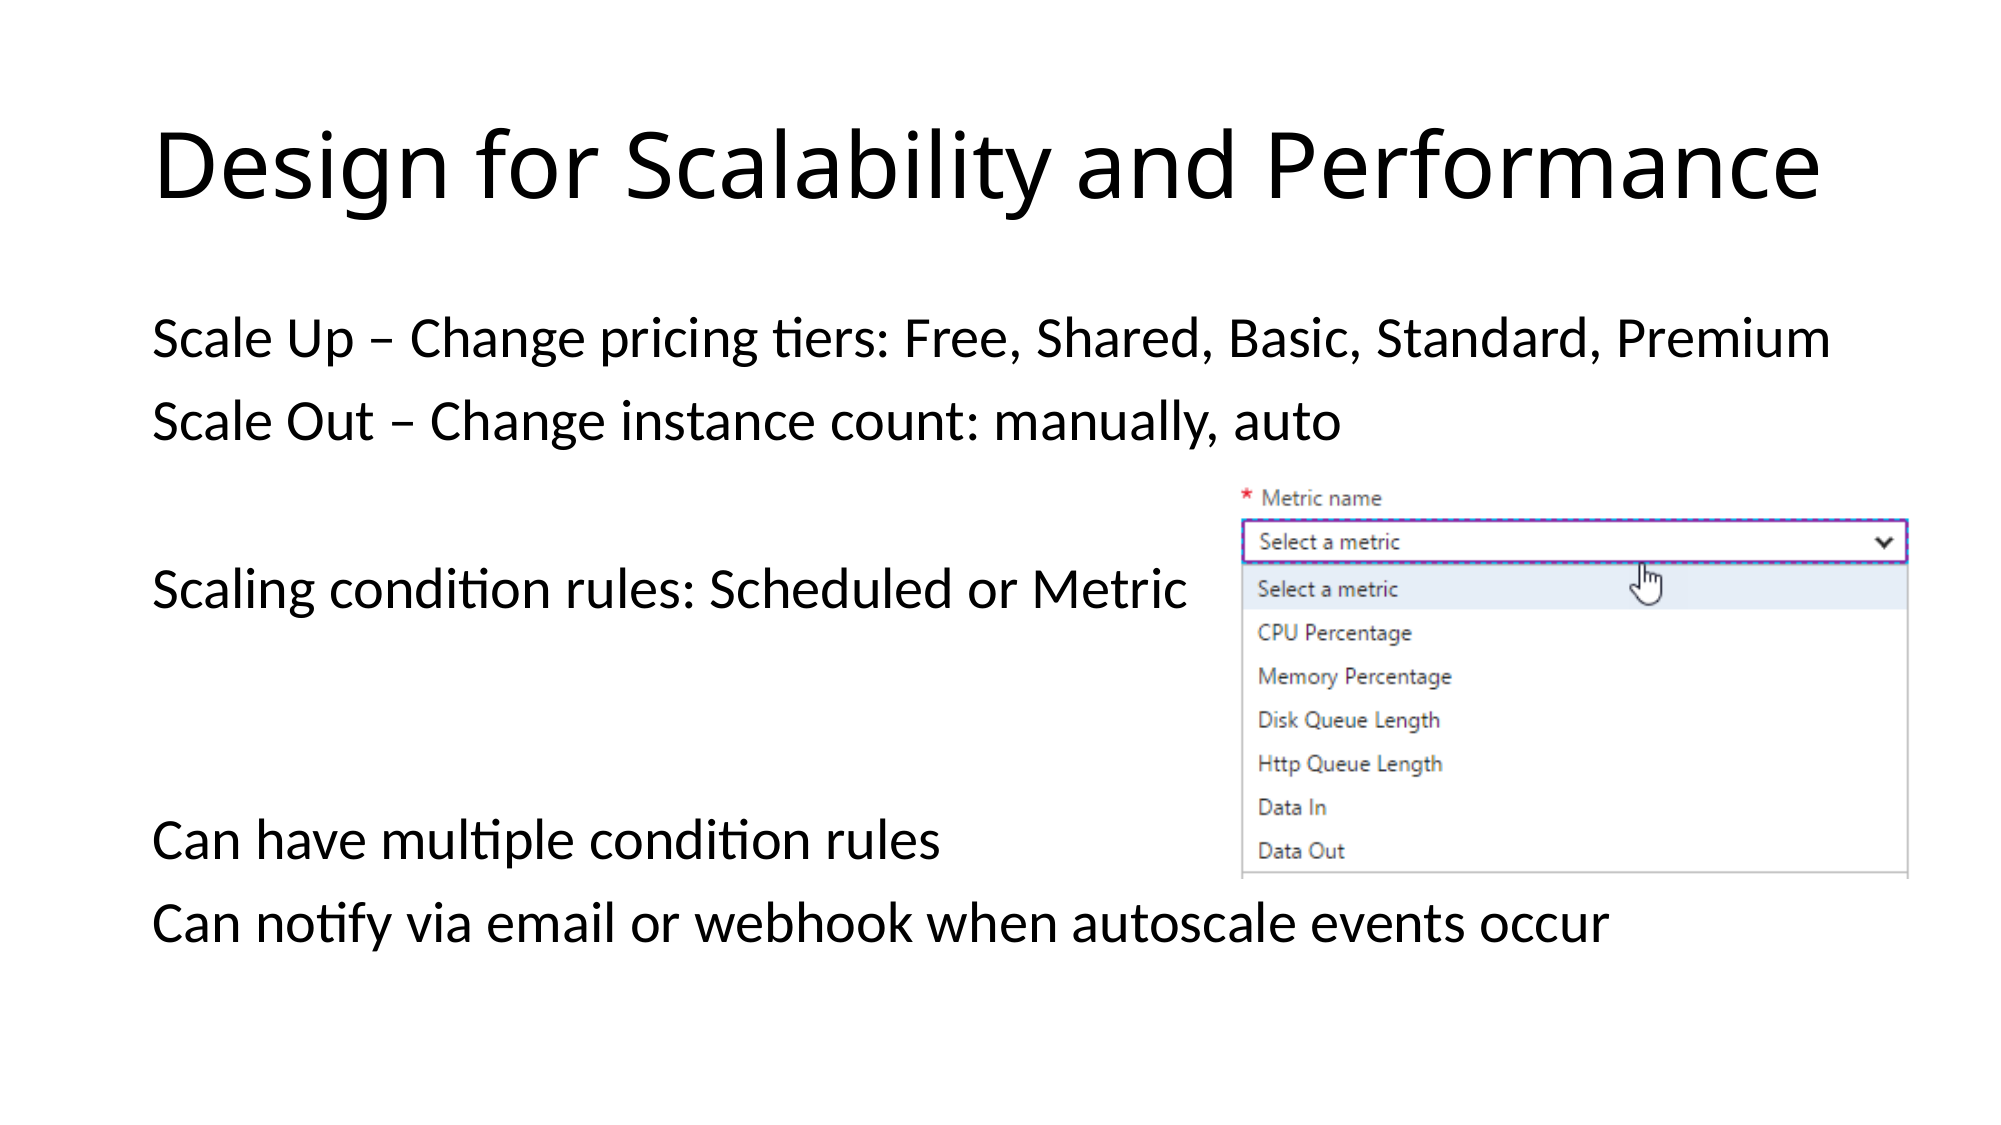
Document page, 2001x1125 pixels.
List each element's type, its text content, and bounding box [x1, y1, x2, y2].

picture [1229, 477, 1920, 879]
list Scale Up – Change pricing tiers: Free, Shared, Basic, Standard, Premium Scale Out – Change instance count: manually, auto Scaling condition rules: Scheduled or Metric Can have multiple condition rules Can notify via email or webhook when autoscale events occur [137, 299, 1863, 1014]
title Design for Scalability and Performance [137, 59, 1863, 278]
